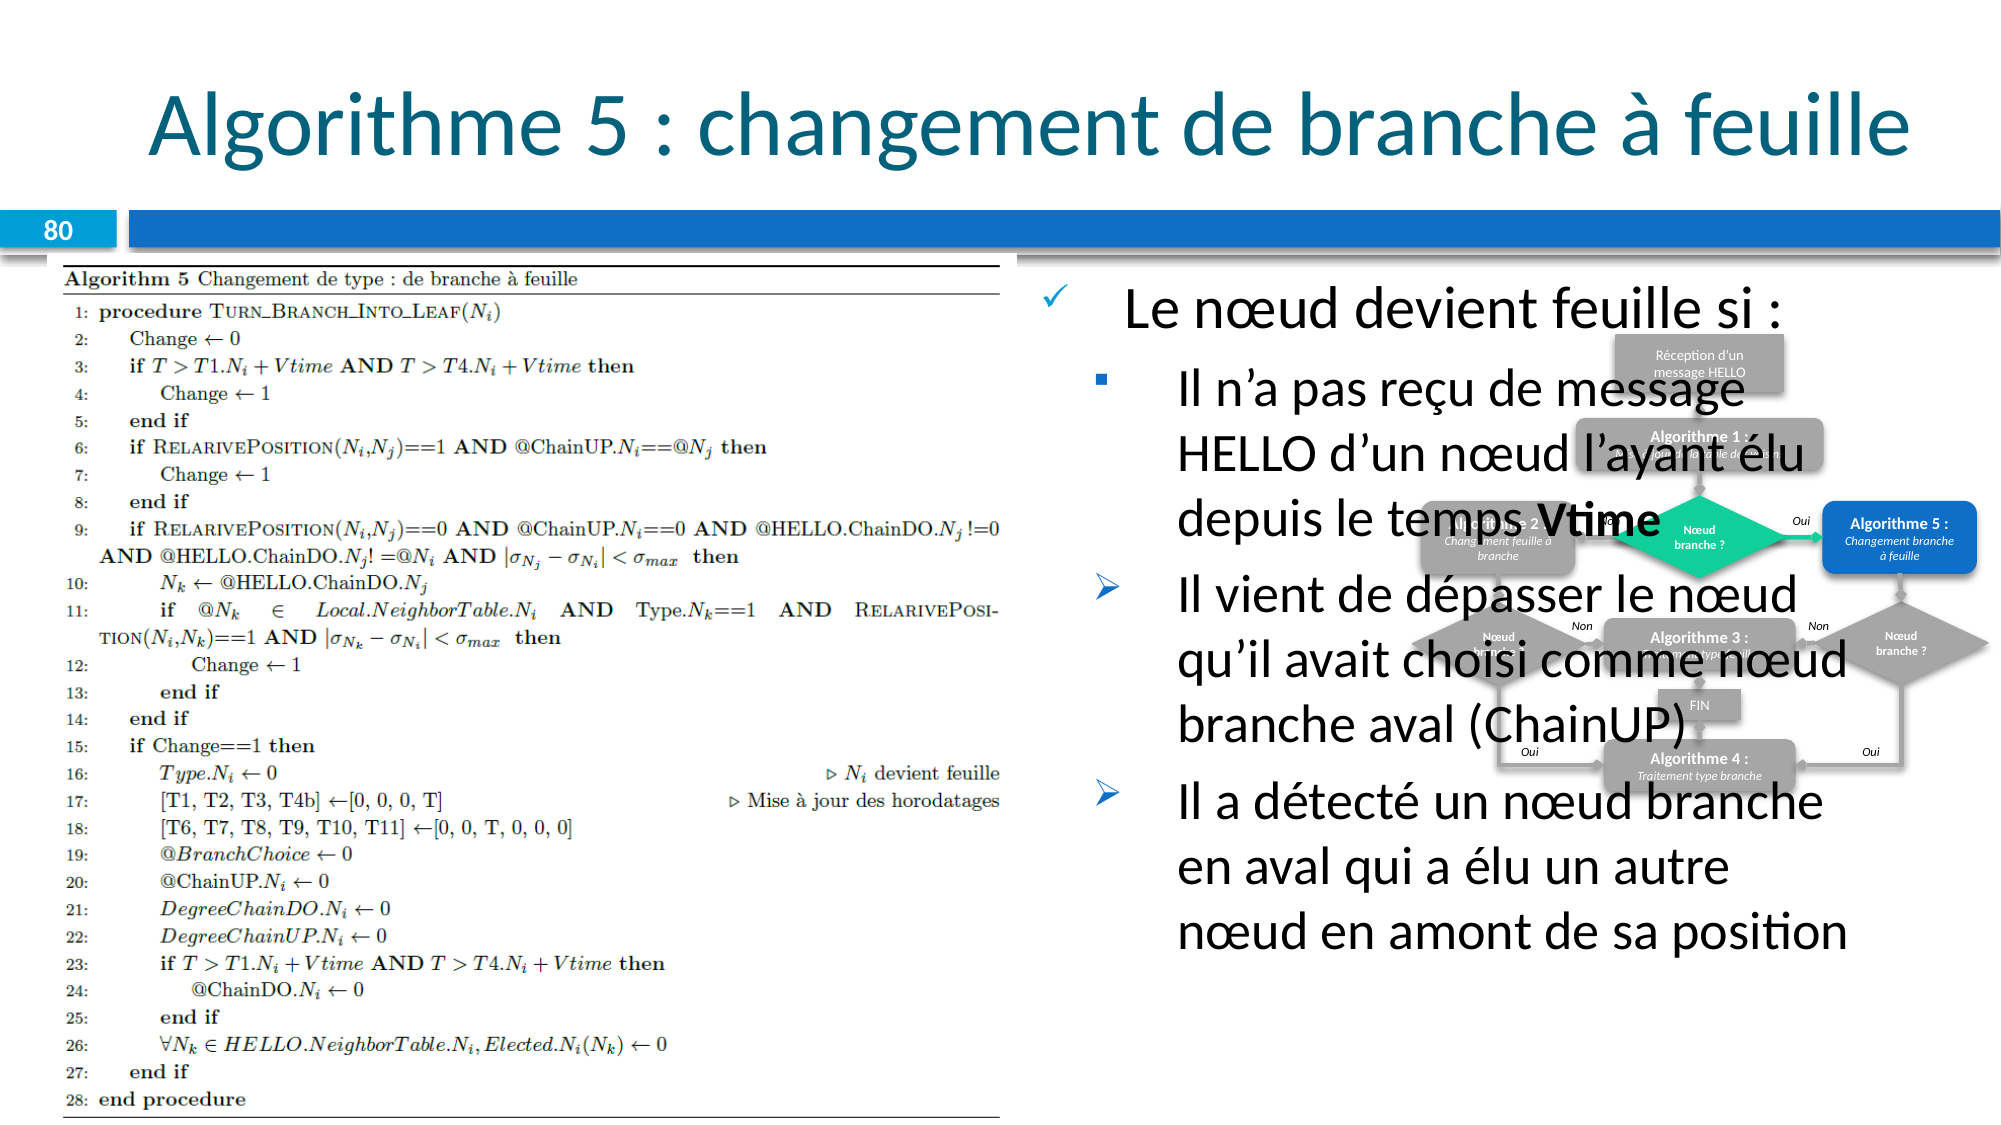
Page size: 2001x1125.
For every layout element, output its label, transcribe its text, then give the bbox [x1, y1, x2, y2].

picture [47, 253, 1017, 1125]
list Le nœud devient feuille si : Il n’a pas reçu de message HELLO d’un nœud l’ayant élu depuis le temps Vtime Il vient de dépasser le nœud qu’il avait choisi comme nœud branche aval (ChainUP) Il a détecté un nœud branche en aval qui a élu un autre nœud en amont de sa position [1025, 260, 1888, 1125]
title Algorithme 5 : changement de branche à feuille [133, 37, 2000, 200]
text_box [1412, 334, 1989, 791]
slide_number 80 [0, 208, 117, 249]
